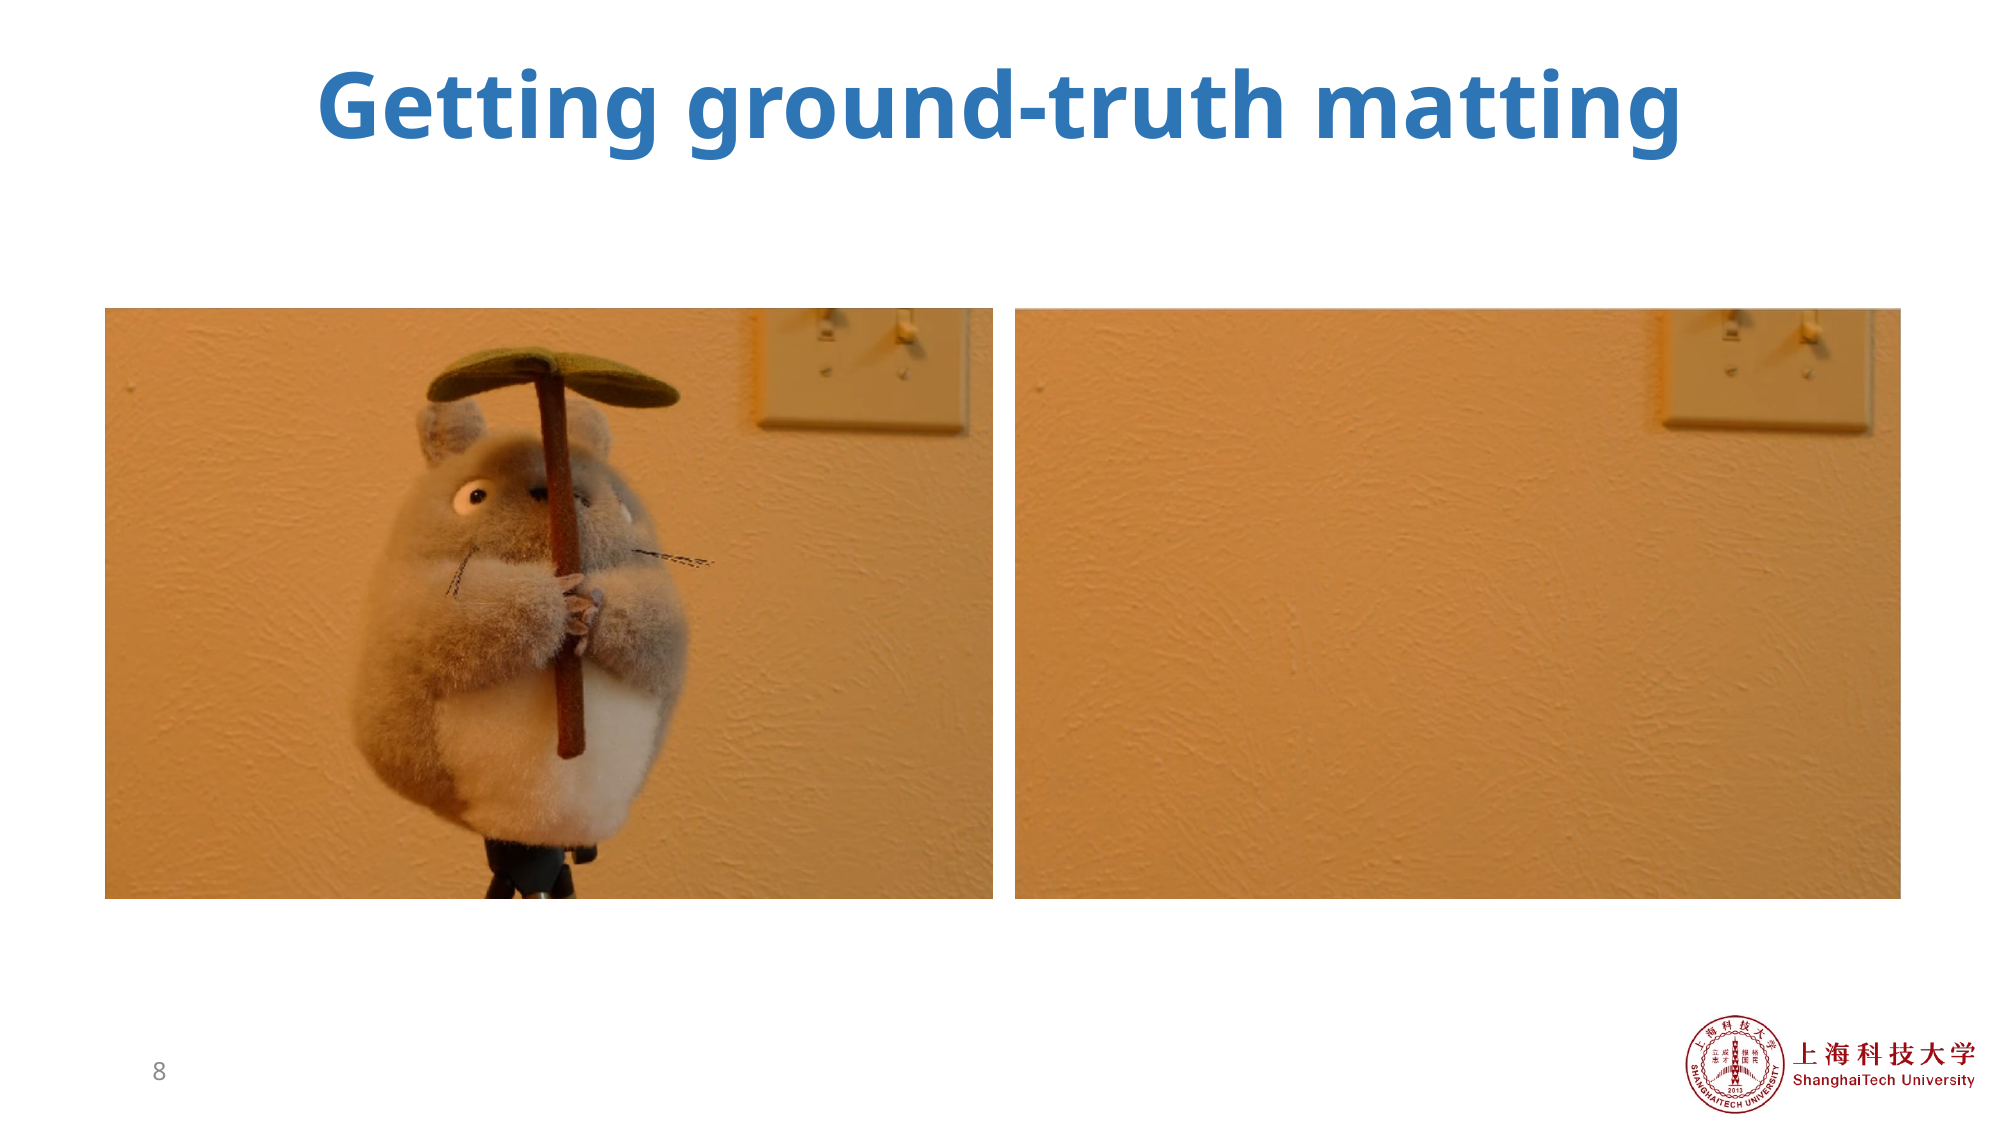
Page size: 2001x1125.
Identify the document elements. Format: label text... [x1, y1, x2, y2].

text_box Getting ground-truth matting [137, 0, 1863, 218]
picture [1685, 1015, 1975, 1114]
slide_number 8 [137, 1042, 588, 1103]
picture [1015, 308, 1901, 899]
picture [105, 308, 993, 899]
